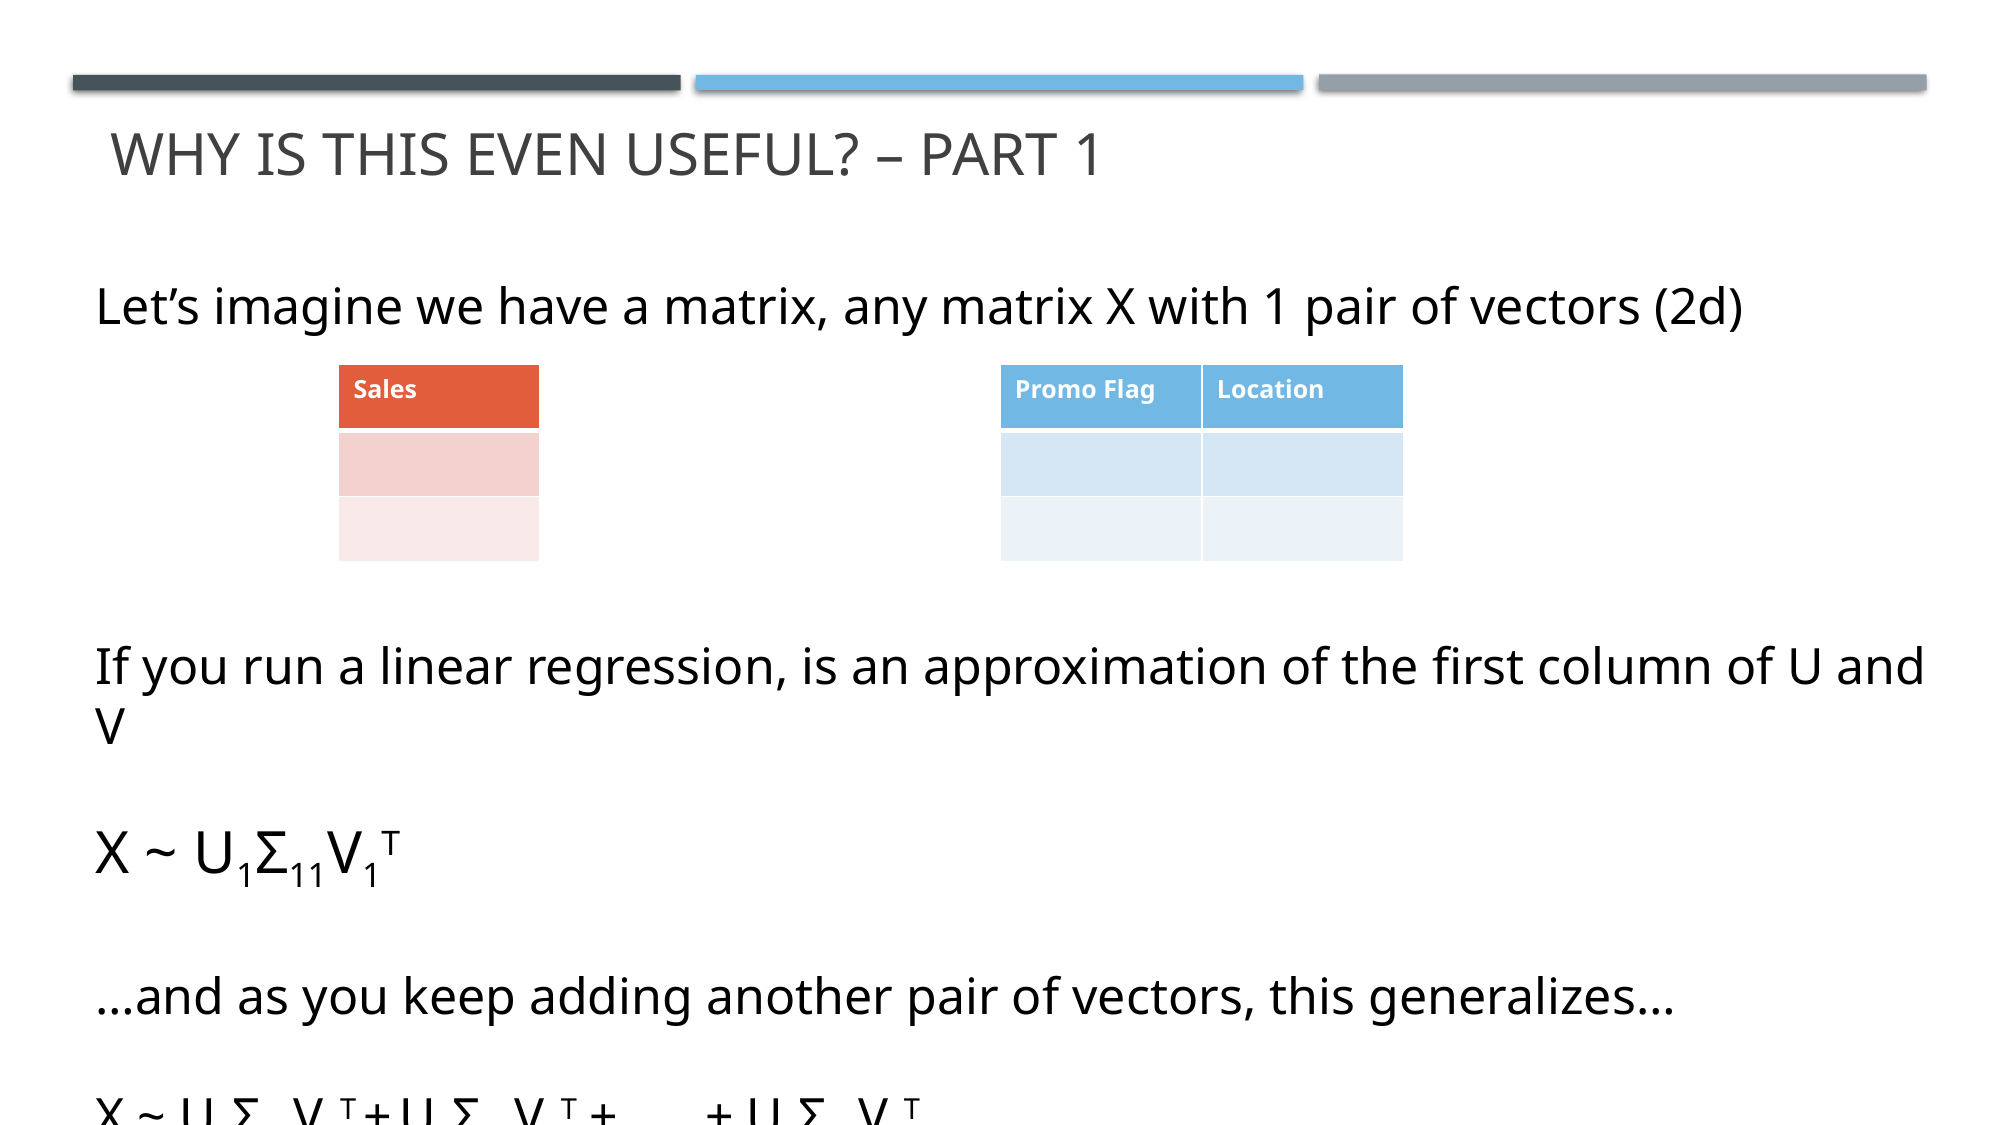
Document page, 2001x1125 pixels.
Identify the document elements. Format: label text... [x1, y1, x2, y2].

table_cell [339, 433, 539, 496]
title why is this even useful? – part 1 [95, 0, 1905, 195]
table_header Sales [339, 365, 539, 428]
table_cell [339, 497, 539, 561]
table_header Promo Flag [1001, 365, 1201, 428]
table_header Location [1203, 365, 1403, 428]
table_cell [1001, 433, 1201, 496]
text_box Let’s imagine we have a matrix, any matrix X with 1 pair of vectors (2d) If you run a linear regression, is an approximation of the first column of U and V X ~ U1Σ11V1T …and as you keep adding another pair of vectors, this generalizes… X ~ U1Σ11V1T + U2Σ22V2T + ….. + UkΣkkVkT [80, 267, 1944, 1125]
table_cell [1203, 497, 1403, 561]
table_cell [1203, 433, 1403, 496]
table_cell [1001, 497, 1201, 561]
